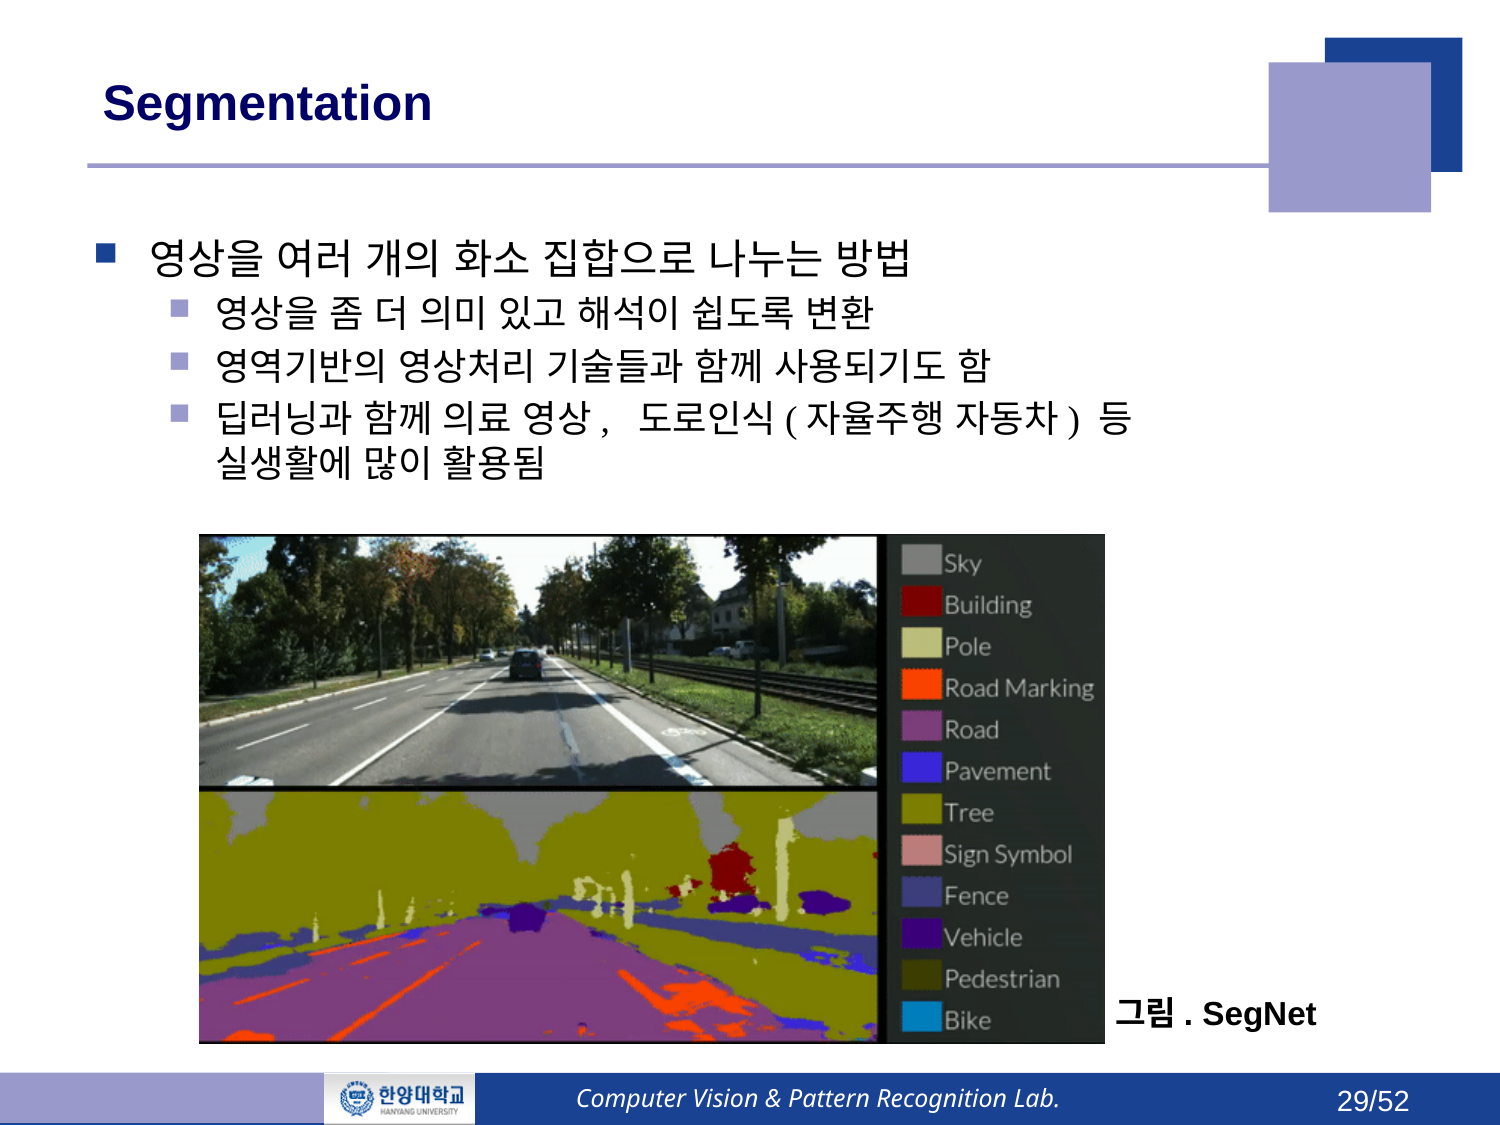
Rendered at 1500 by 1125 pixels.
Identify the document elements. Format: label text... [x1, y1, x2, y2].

footer Computer Vision & Pattern Recognition Lab. [474, 1074, 1163, 1125]
slide_number 29/52 [1187, 1074, 1426, 1125]
picture [199, 533, 1105, 1044]
list 영상을 여러 개의 화소 집합으로 나누는 방법 영상을 좀 더 의미 있고 해석이 쉽도록 변환 영역기반의 영상처리 기술들과 함께 사용되기도 함 딥러닝과 함께 의료 영상, 도로인식(자율주행 자동차) 등 실생활에 많이 활용됨 [78, 224, 1416, 1013]
picture [324, 1073, 475, 1125]
title Segmentation [87, 37, 1238, 163]
text_box 그림. SegNet [1110, 984, 1332, 1040]
